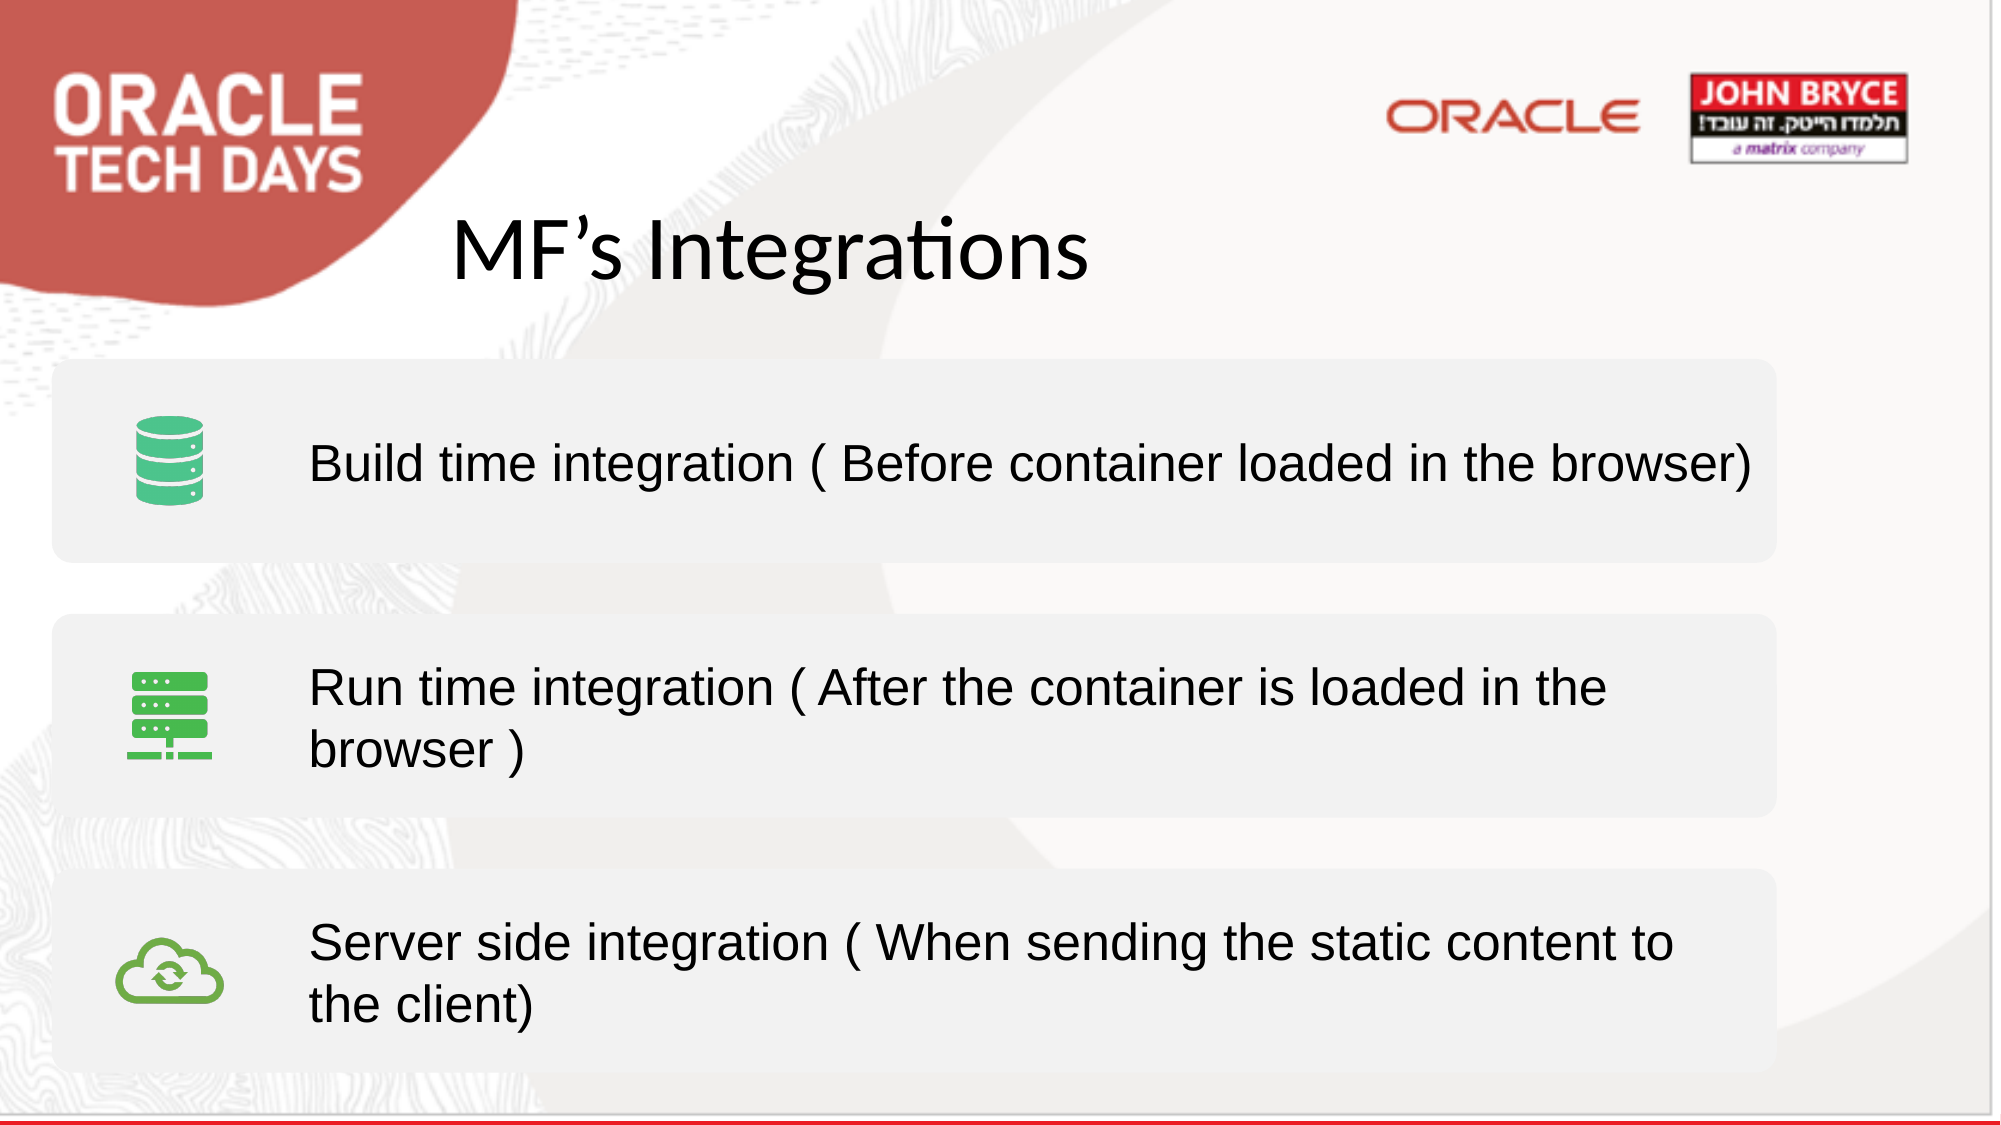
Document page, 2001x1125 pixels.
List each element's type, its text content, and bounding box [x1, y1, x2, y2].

picture [0, 0, 2001, 1125]
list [51, 358, 1777, 1073]
title MF’s Integrations [435, 141, 1777, 356]
